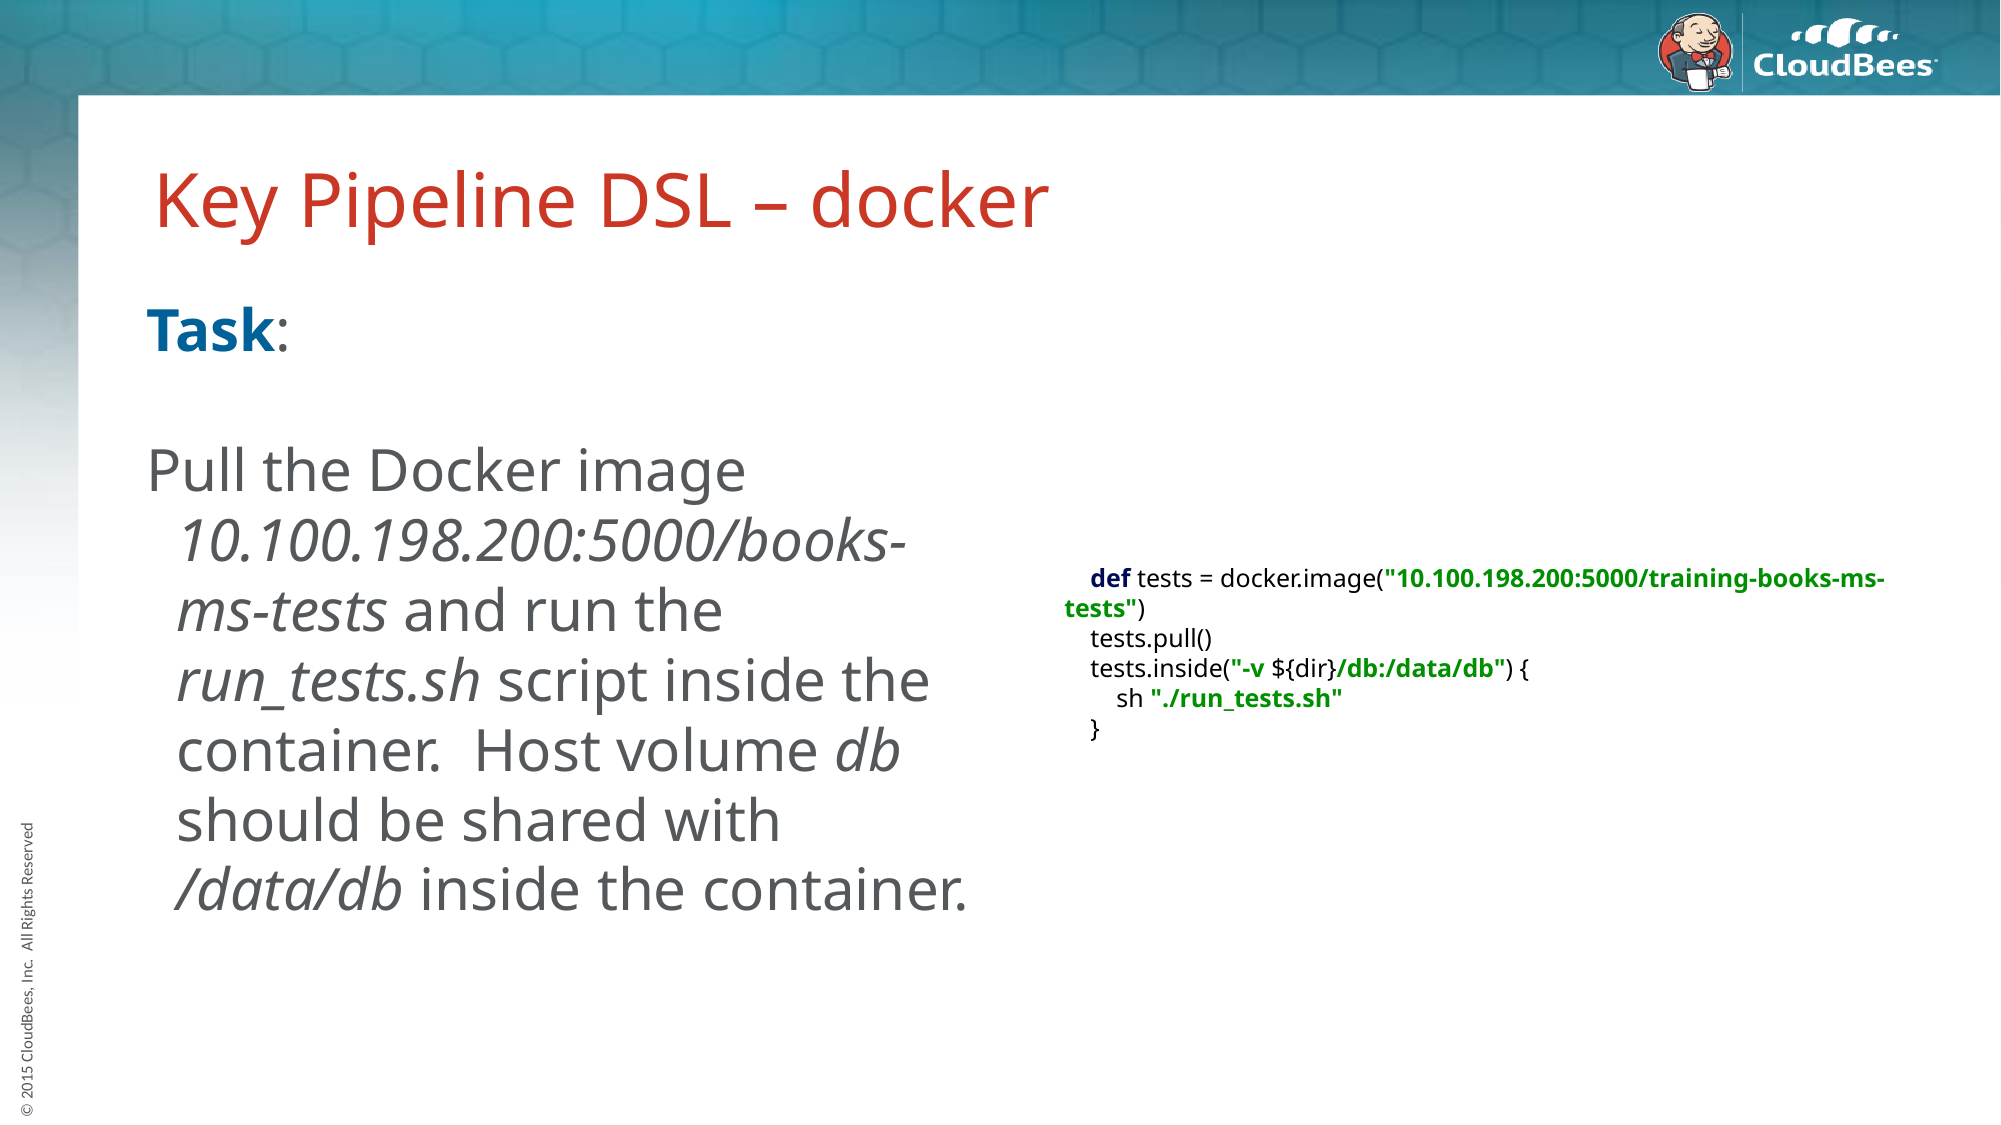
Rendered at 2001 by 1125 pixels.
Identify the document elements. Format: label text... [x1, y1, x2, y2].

list Task: Pull the Docker image 10.100.198.200:5000/books-ms-tests and run the run_tests.sh script inside the container. Host volume db should be shared with /data/db inside the container. [130, 277, 1012, 1028]
list def tests = docker.image("10.100.198.200:5000/training-books-ms-tests") tests.pull() tests.inside("-v ${dir}/db:/data/db") { sh "./run_tests.sh" } [1048, 277, 1930, 1028]
picture [0, 0, 2001, 1125]
text_box Key Pipeline DSL – docker [138, 141, 1176, 259]
